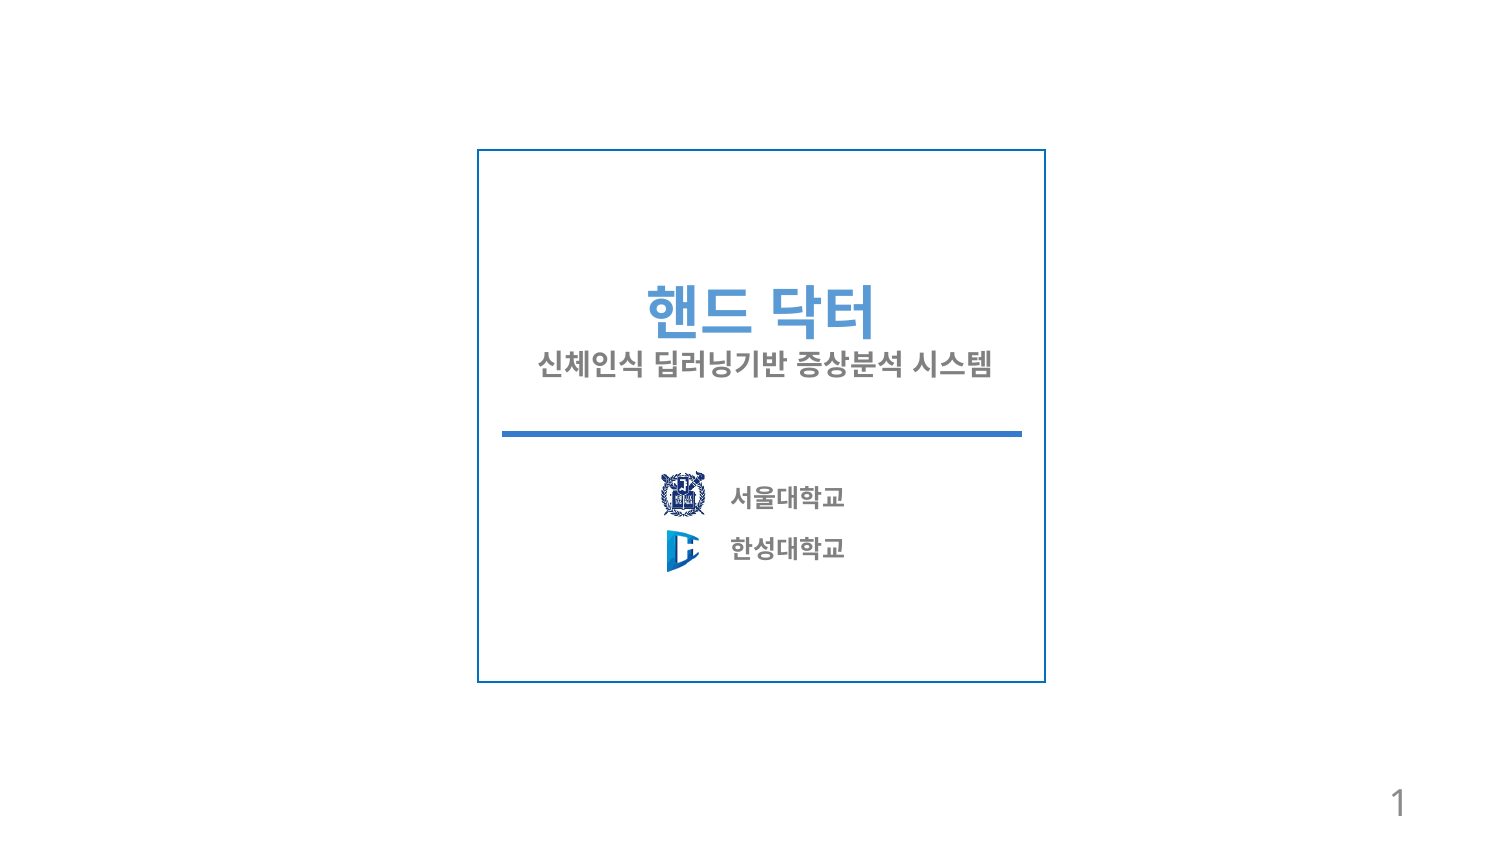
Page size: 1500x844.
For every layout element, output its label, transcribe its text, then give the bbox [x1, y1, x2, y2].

text_box [477, 149, 1046, 683]
text_box 서울대학교 한성대학교 [557, 483, 1019, 571]
picture [655, 523, 703, 576]
slide_number 1 [1074, 782, 1425, 827]
picture [653, 470, 713, 521]
